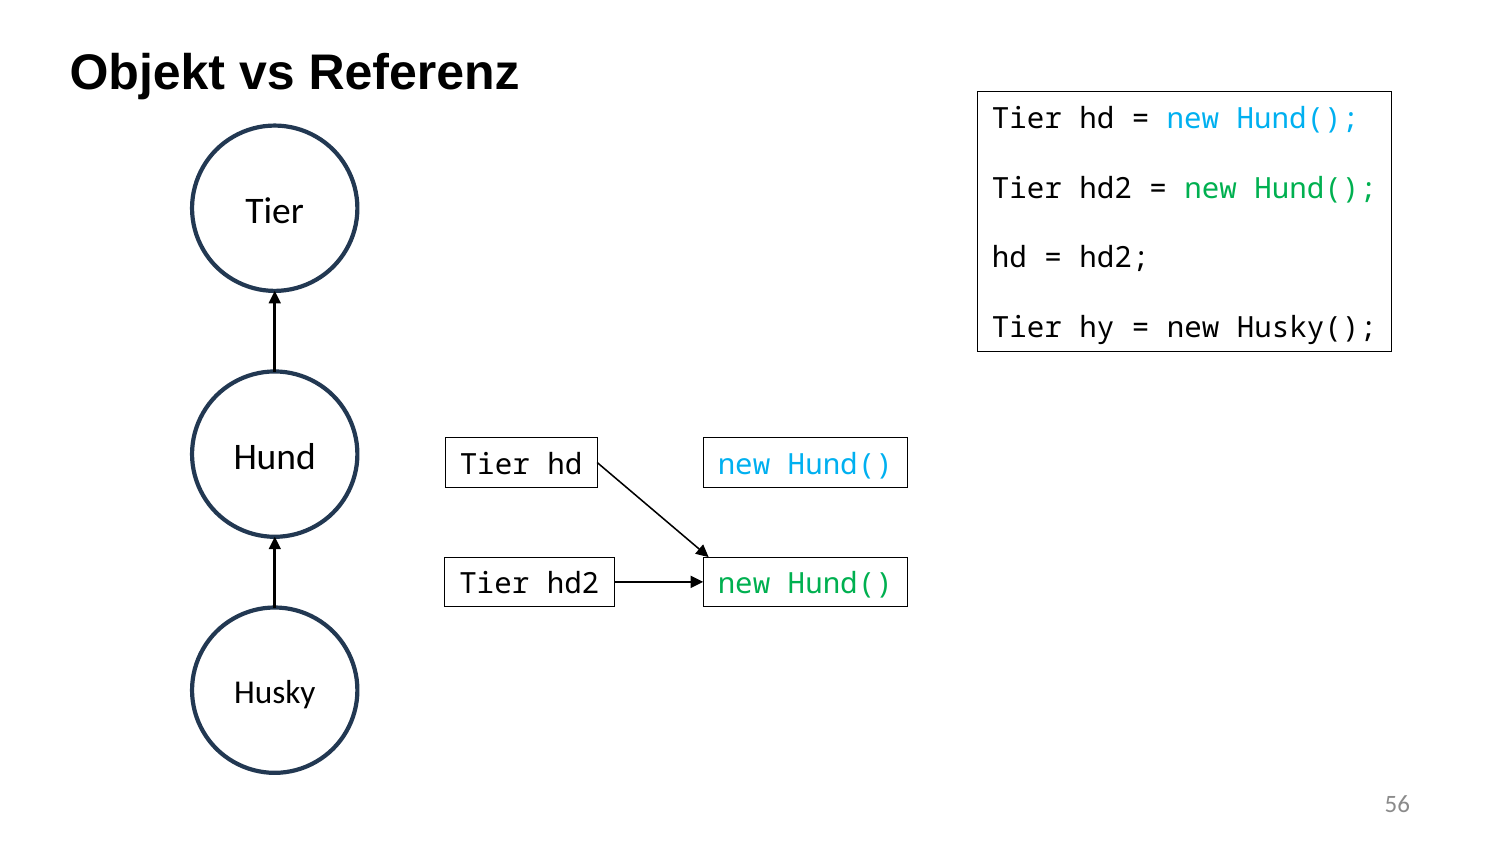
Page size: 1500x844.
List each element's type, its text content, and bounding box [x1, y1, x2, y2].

text_box Tier [189, 123, 360, 293]
text_box new Hund() [703, 437, 908, 488]
text_box Tier hd [445, 437, 598, 488]
text_box new Hund() [703, 557, 908, 607]
text_box Husky [189, 605, 360, 775]
text_box Tier hd2 [444, 557, 615, 607]
text_box Objekt vs Referenz [54, 32, 1372, 107]
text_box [593, 462, 709, 558]
text_box Hund [189, 369, 360, 539]
slide_number 56 [1074, 782, 1425, 827]
text_box Tier hd = new Hund(); Tier hd2 = new Hund(); hd = hd2; Tier hy = new Husky(); [977, 91, 1392, 352]
